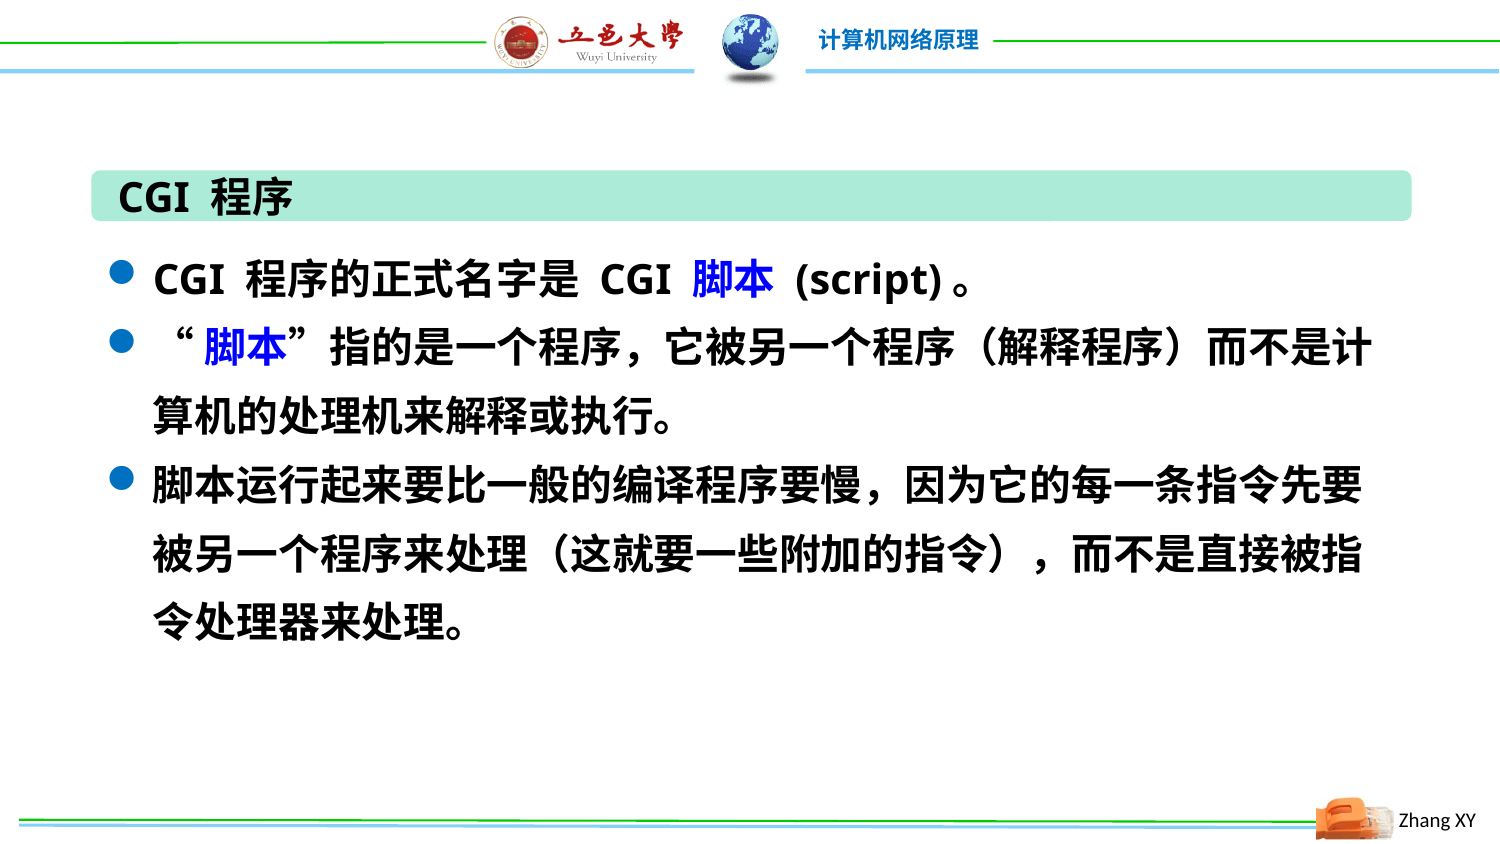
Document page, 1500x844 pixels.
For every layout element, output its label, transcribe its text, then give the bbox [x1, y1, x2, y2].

text_box CGI 程序的正式名字是 CGI 脚本 (script)。 “脚本”指的是一个程序，它被另一个程序（解释程序）而不是计算机的处理机来解释或执行。 脚本运行起来要比一般的编译程序要慢，因为它的每一条指令先要被另一个程序来处理（这就要一些附加的指令），而不是直接被指令处理器来处理。 [91, 226, 1412, 654]
picture [720, 12, 780, 88]
picture [494, 15, 697, 69]
text_box [91, 170, 102, 222]
picture [1316, 796, 1394, 840]
text_box [309, 170, 1412, 222]
text_box CGI 程序 [102, 163, 309, 229]
